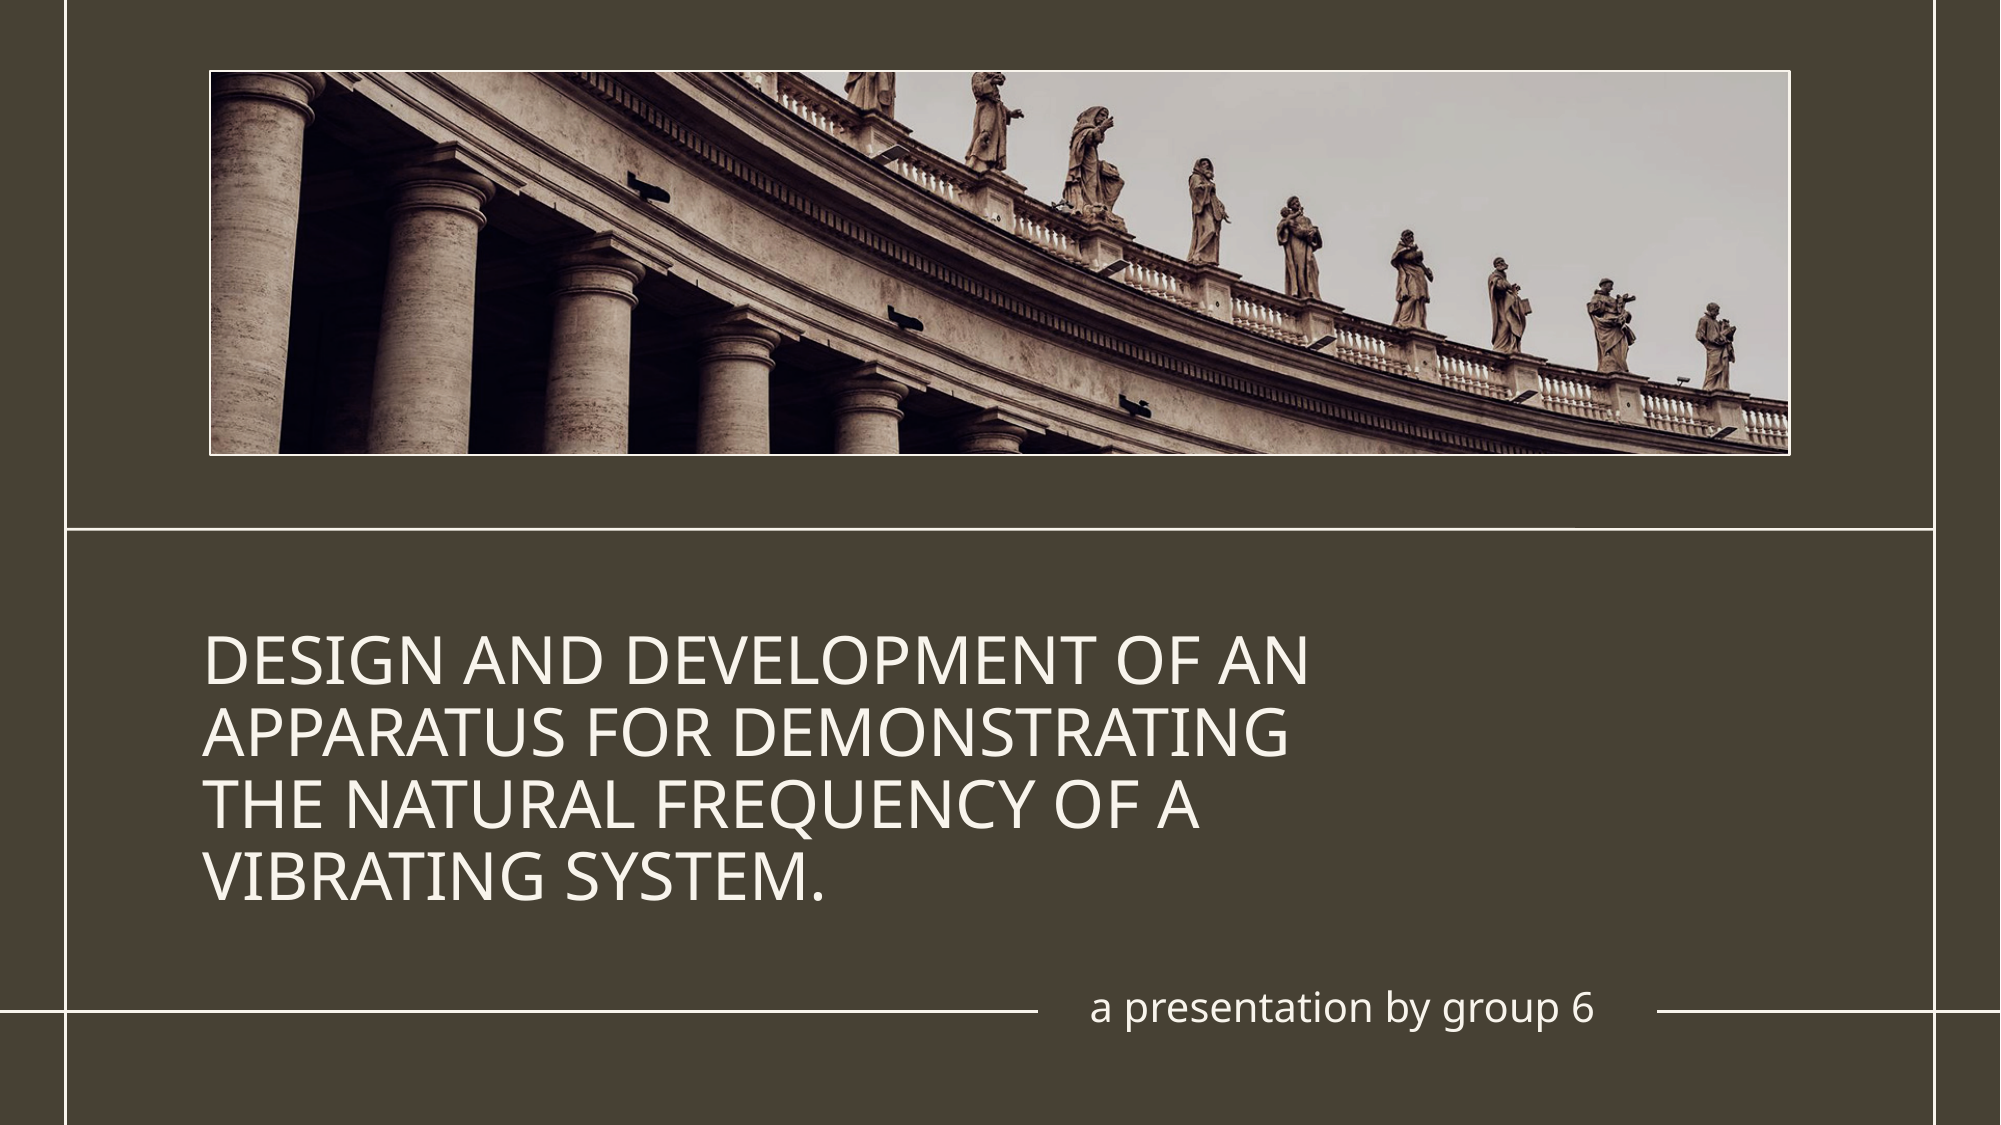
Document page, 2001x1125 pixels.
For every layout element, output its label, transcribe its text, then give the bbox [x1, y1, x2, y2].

title DESIGN AND DEVELOPMENT OF AN APPARATUS FOR DEMONSTRATING THE NATURAL FREQUENCY OF A VIBRATING SYSTEM. [187, 531, 1390, 923]
subtitle a presentation by group 6 [1038, 979, 1658, 1067]
picture [211, 72, 1789, 454]
